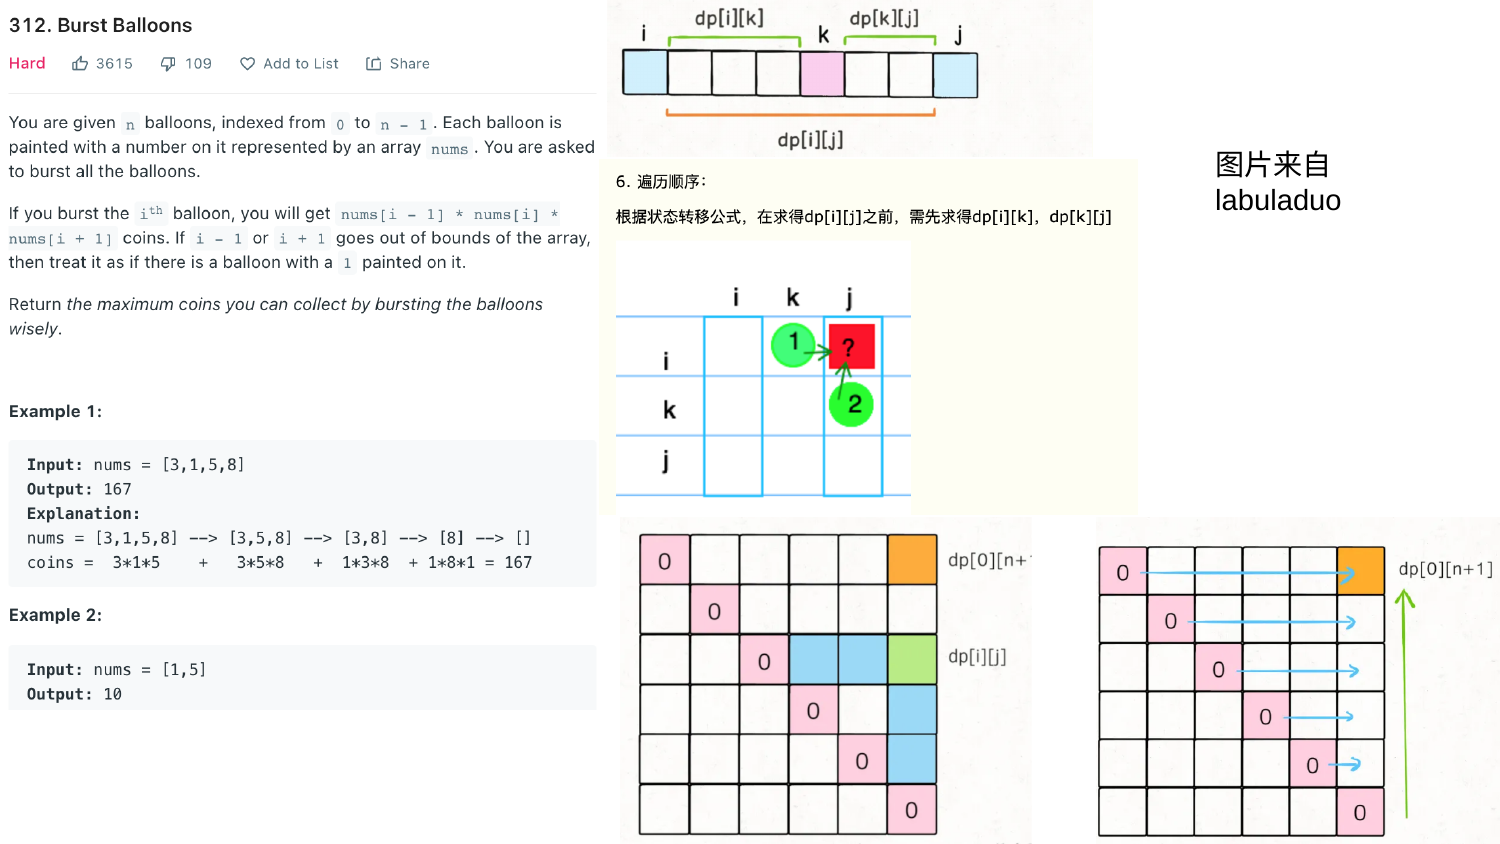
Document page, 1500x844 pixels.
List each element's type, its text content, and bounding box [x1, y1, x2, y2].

picture [0, 0, 1138, 844]
picture [1095, 517, 1500, 844]
text_box 图片来自labuladuo [1200, 131, 1397, 232]
